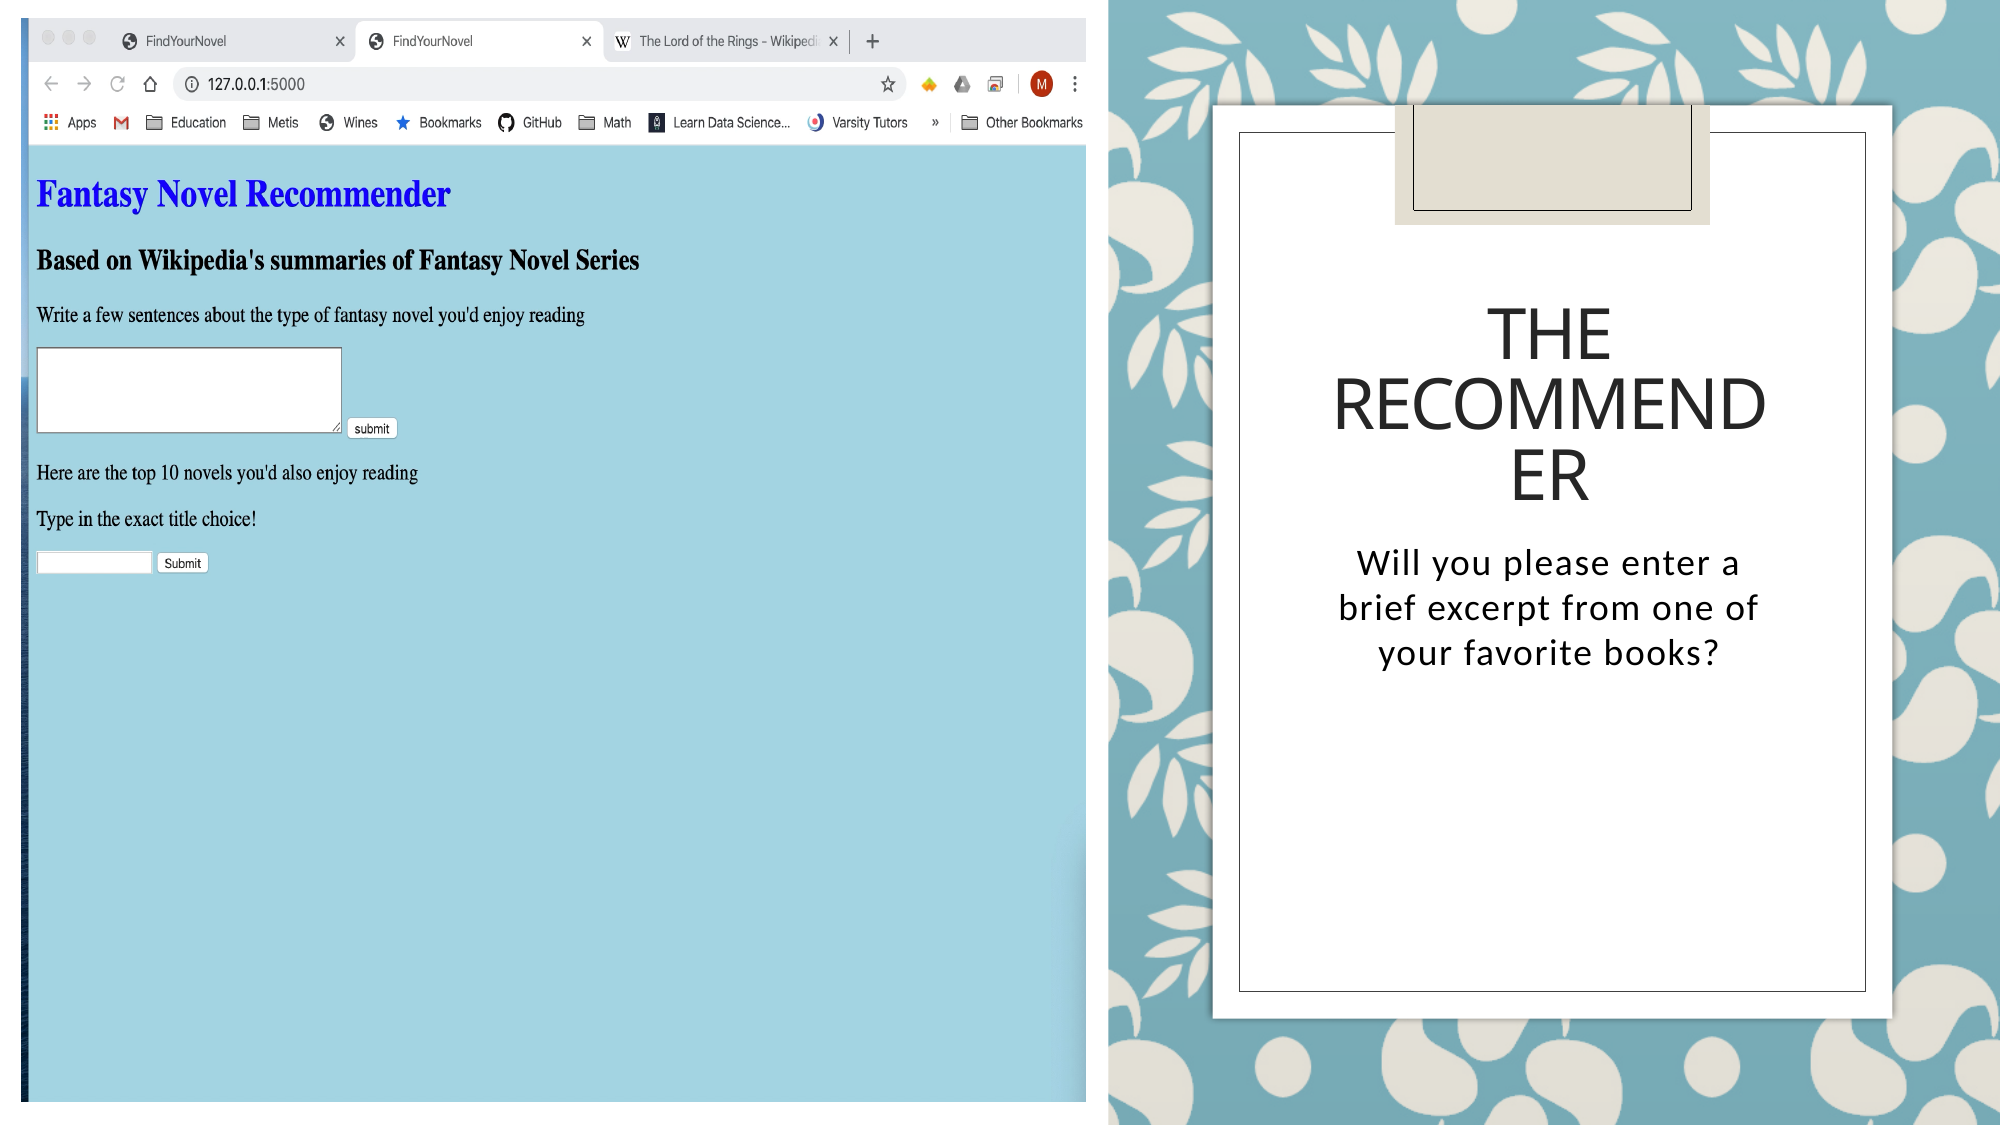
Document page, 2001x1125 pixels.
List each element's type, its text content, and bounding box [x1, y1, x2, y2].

list Will you please enter a brief excerpt from one of your favorite books? [1305, 530, 1794, 936]
text_box [1239, 132, 1866, 992]
text_box [1394, 104, 1711, 226]
text_box [1109, 0, 2000, 1125]
text_box [1212, 105, 1893, 1019]
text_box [20, 17, 1087, 1103]
title The Recommender [1305, 255, 1794, 530]
text_box [0, 0, 1109, 1125]
